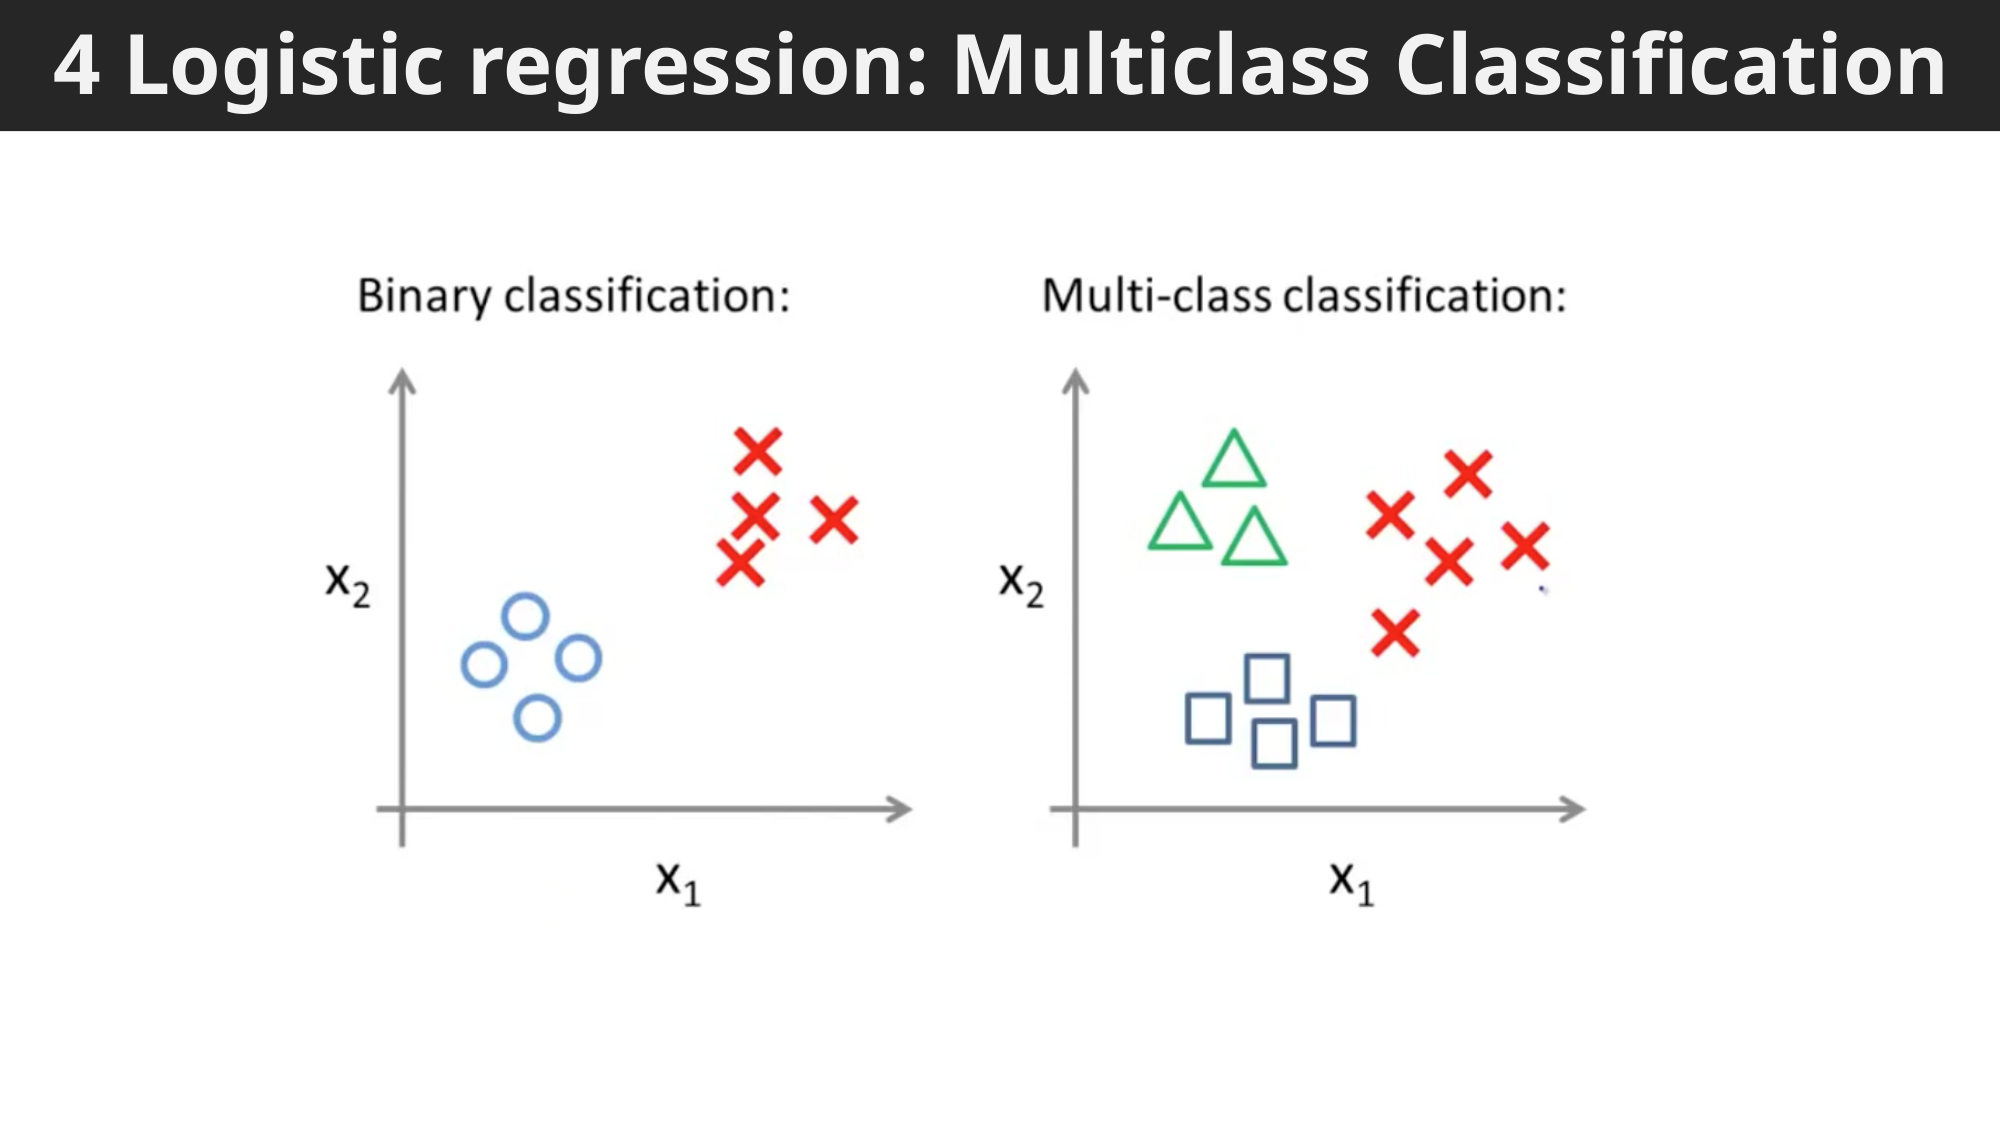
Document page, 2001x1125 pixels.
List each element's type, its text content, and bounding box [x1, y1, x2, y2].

title 4 Logistic regression: Multiclass Classification [39, 15, 2000, 116]
picture [294, 244, 1617, 935]
